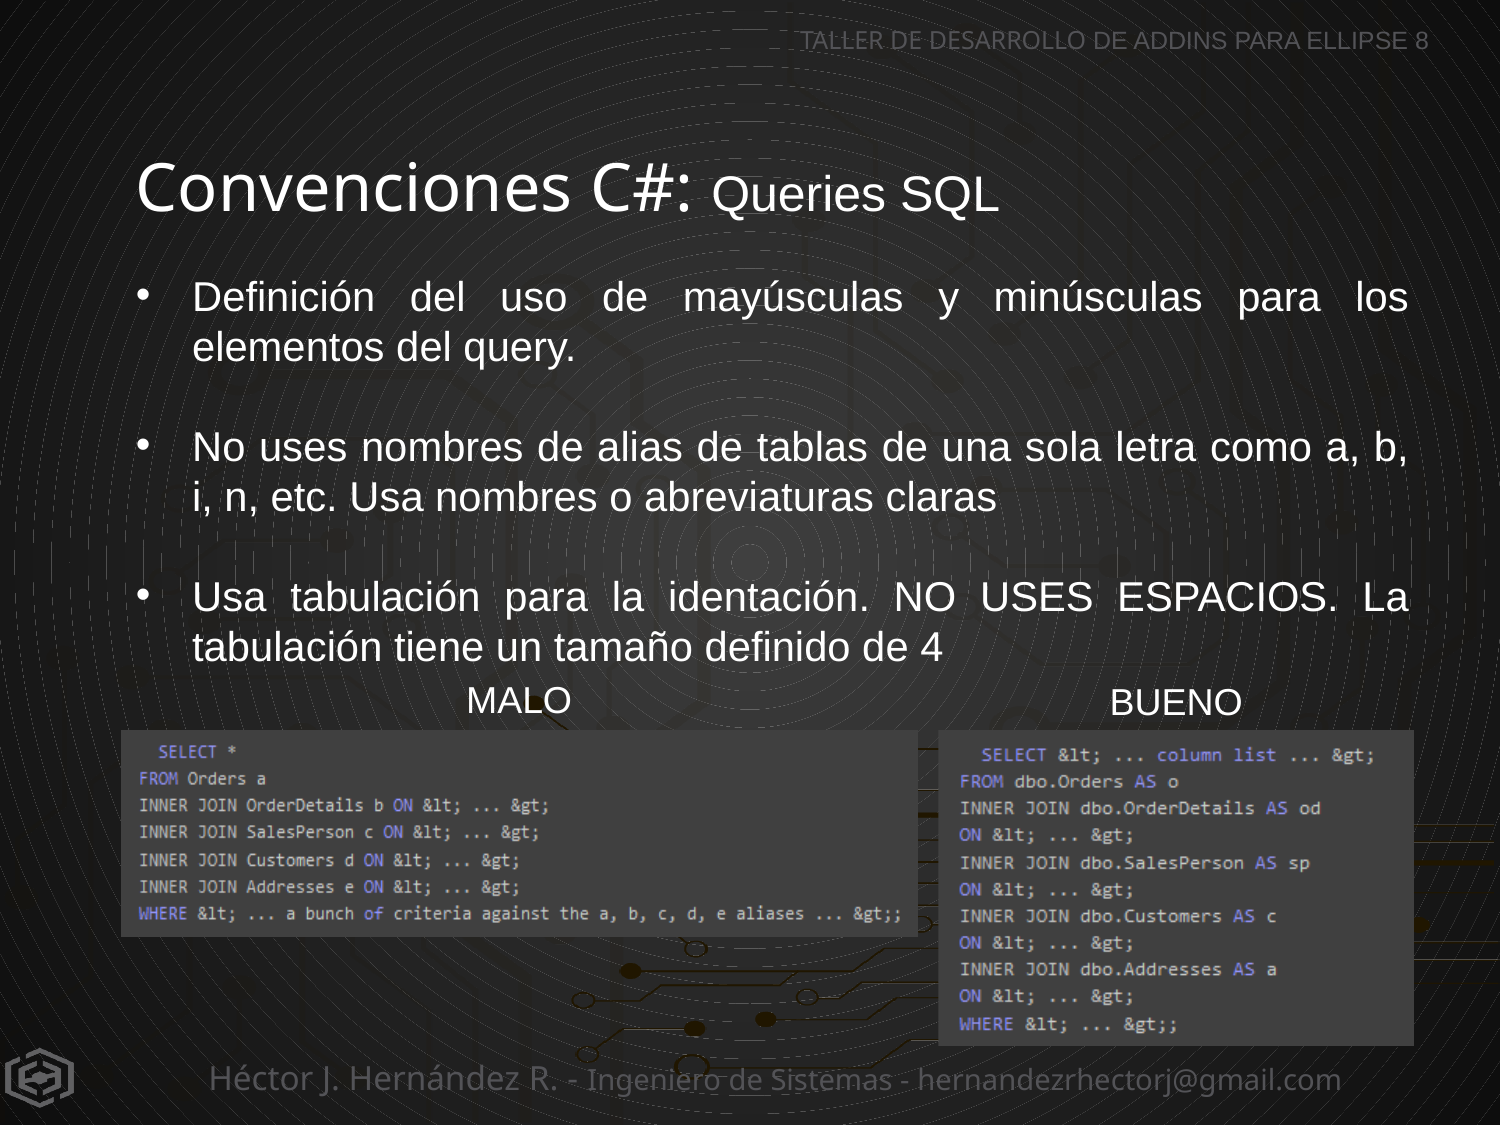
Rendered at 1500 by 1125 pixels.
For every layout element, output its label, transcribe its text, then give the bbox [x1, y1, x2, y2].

text_box Definición del uso de mayúsculas y minúsculas para los elementos del query. No uses nombres de alias de tablas de una sola letra como a, b, i, n, etc. Usa nombres o abreviaturas claras Usa tabulación para la identación. NO USES ESPACIOS. La tabulación tiene un tamaño definido de 4 [121, 262, 1425, 727]
text_box MALO [440, 668, 598, 725]
picture [0, 0, 1500, 1125]
text_box Convenciones C#: Queries SQL [121, 137, 1384, 232]
text_box BUENO [1060, 670, 1292, 725]
